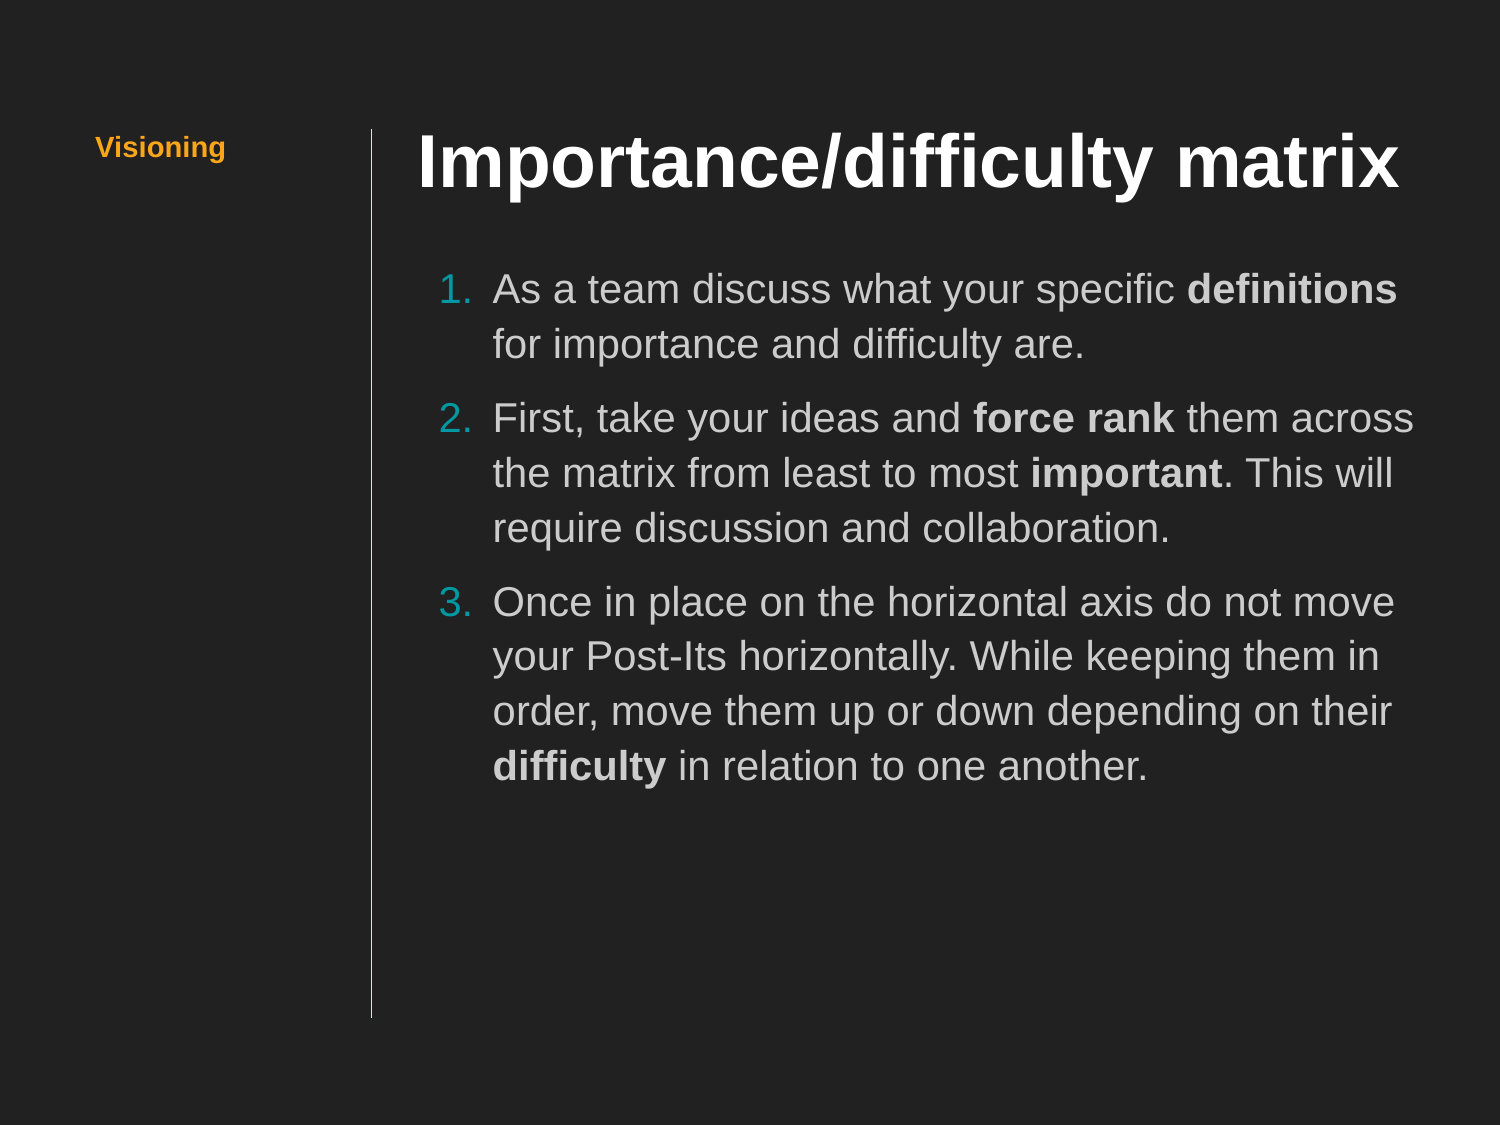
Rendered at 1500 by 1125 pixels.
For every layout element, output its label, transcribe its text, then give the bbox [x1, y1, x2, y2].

list As a team discuss what your specific definitions for importance and difficulty are. First, take your ideas and force rank them across the matrix from least to most important. This will require discussion and collaboration. Once in place on the horizontal axis do not move your Post-Its horizontally. While keeping them in order, move them up or down depending on their difficulty in relation to one another. [402, 241, 1460, 1075]
text_box Visioning [80, 113, 350, 179]
title Importance/difficulty matrix [402, 96, 1450, 224]
